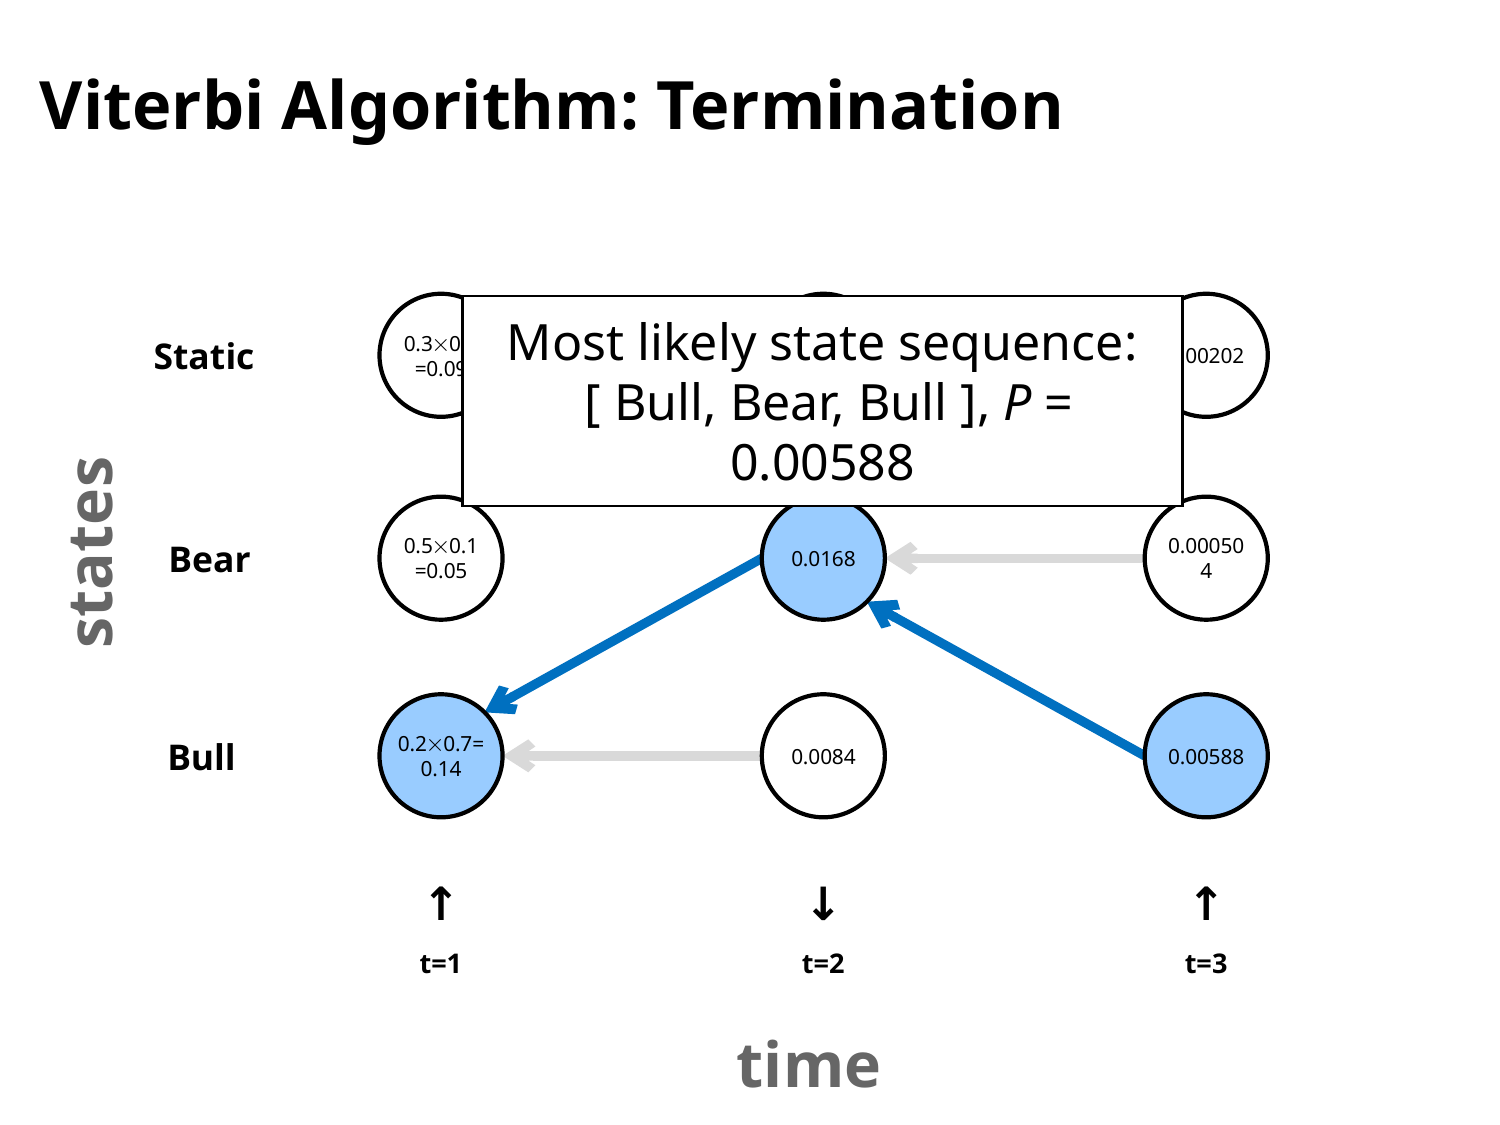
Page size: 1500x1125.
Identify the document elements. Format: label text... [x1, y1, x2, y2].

text_box 0.0168 [761, 506, 885, 620]
text_box 0.000504 [1144, 496, 1268, 620]
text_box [866, 601, 1145, 756]
text_box 0.0084 [761, 694, 885, 818]
text_box Static [153, 334, 255, 377]
text_box time [736, 1024, 882, 1100]
text_box t=1 [419, 946, 463, 979]
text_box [484, 557, 763, 713]
title Viterbi Algorithm: Termination [24, 18, 1451, 188]
text_box Bear [168, 536, 251, 580]
text_box 0.00202 [1183, 293, 1268, 417]
text_box t=3 [1184, 946, 1228, 979]
text_box ↑ [1187, 874, 1226, 930]
text_box states [50, 456, 126, 649]
text_box 0.00588 [1145, 694, 1268, 818]
text_box 0.30.3 =0.09 [379, 293, 462, 417]
text_box 0.20.7=0.14 [379, 694, 503, 818]
text_box t=2 [801, 946, 845, 979]
text_box Most likely state sequence: [ Bull, Bear, Bull ], P = 0.00588 [462, 295, 1183, 506]
text_box ↑ [421, 874, 461, 930]
text_box Bull [167, 734, 236, 778]
text_box ↓ [804, 874, 843, 930]
text_box 0.50.1 =0.05 [379, 496, 503, 620]
